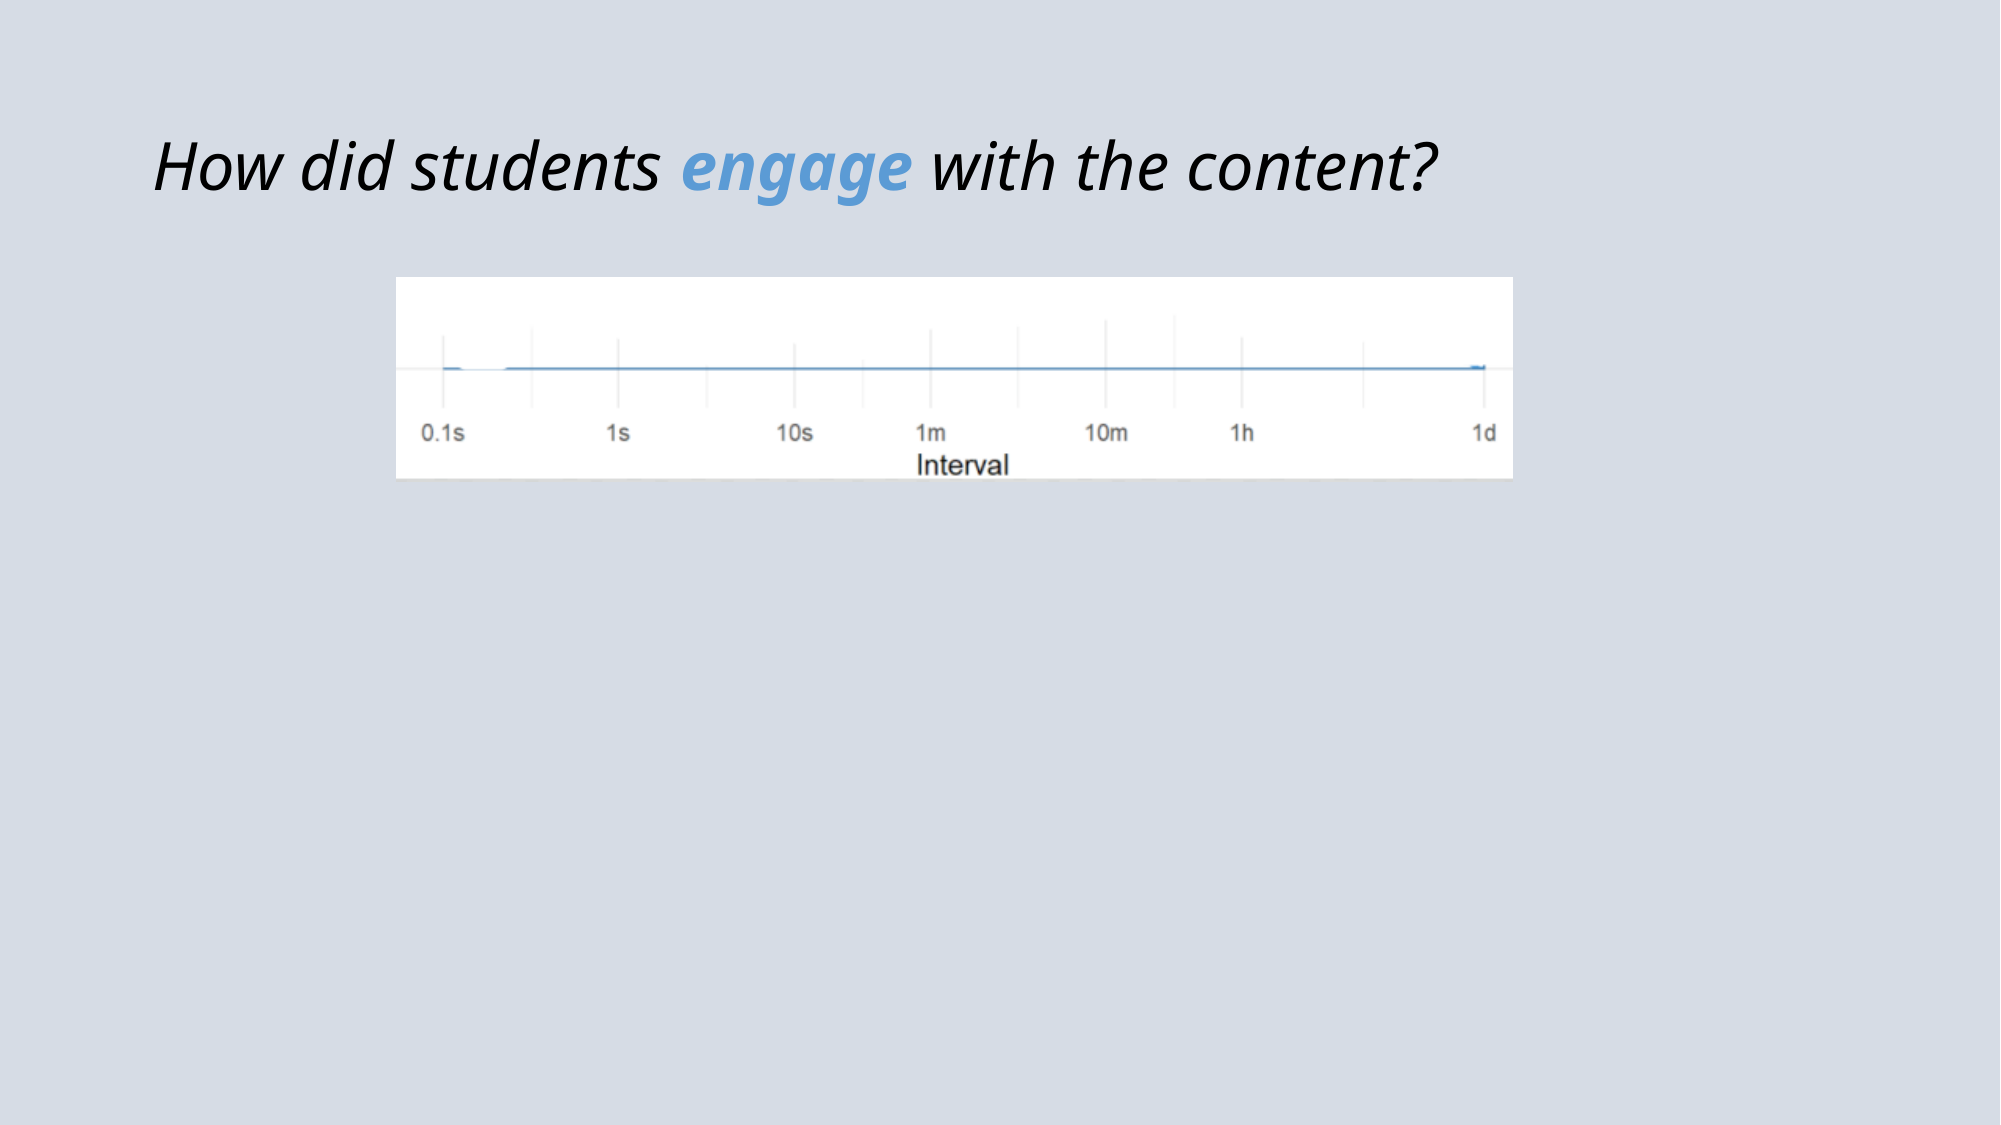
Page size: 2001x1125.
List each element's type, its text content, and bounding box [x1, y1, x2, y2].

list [396, 277, 1513, 482]
title How did students engage with the content? [137, 59, 1863, 278]
